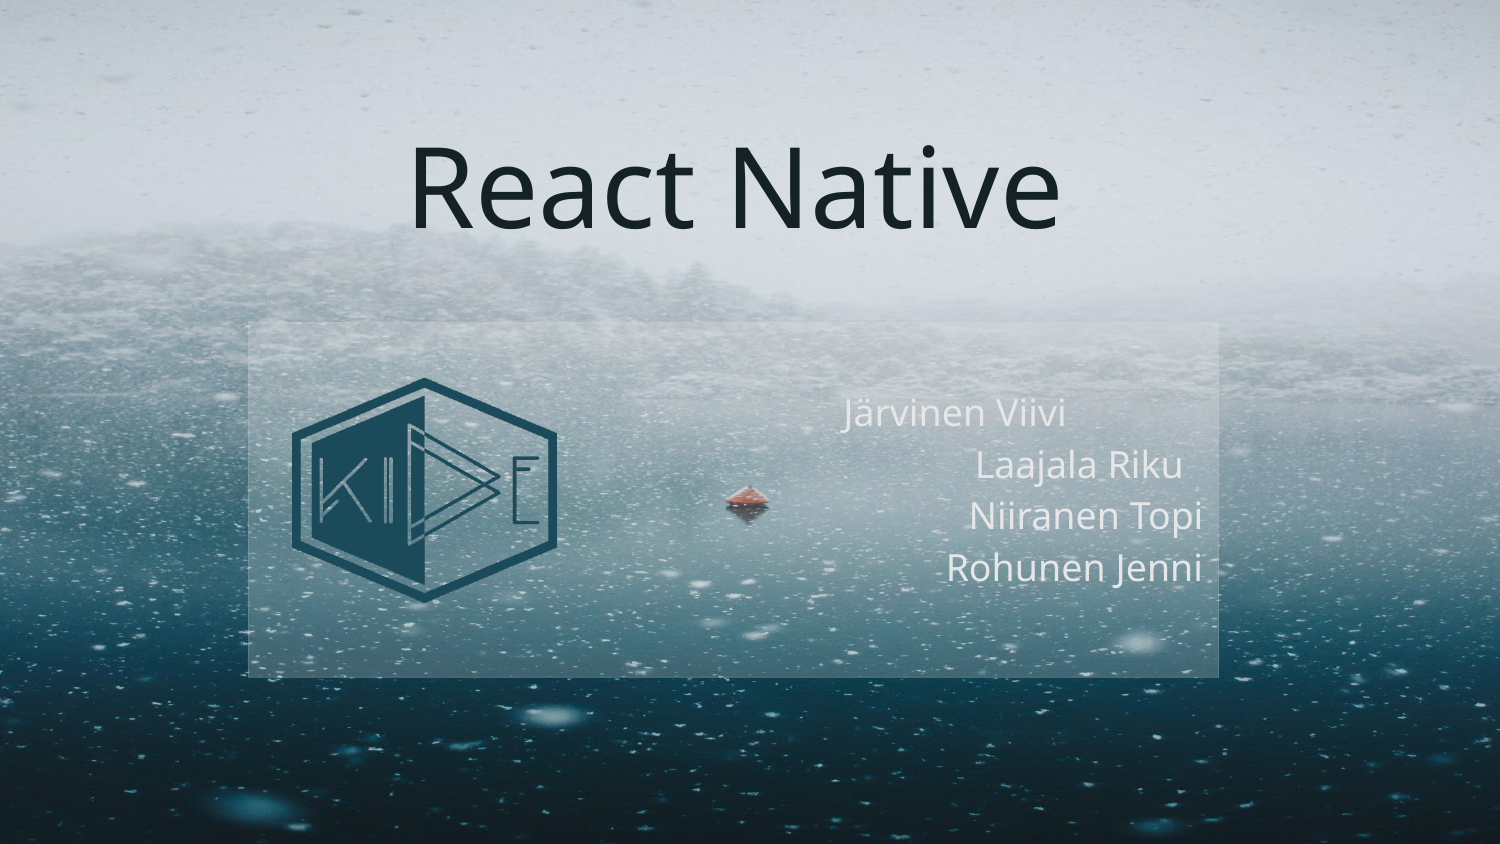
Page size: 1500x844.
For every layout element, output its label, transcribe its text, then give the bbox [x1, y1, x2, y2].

picture [0, 0, 1500, 844]
subtitle Järvinen Viivi Laajala Riku Niiranen Topi Rohunen Jenni [248, 322, 1219, 678]
title React Native [249, 87, 1220, 267]
